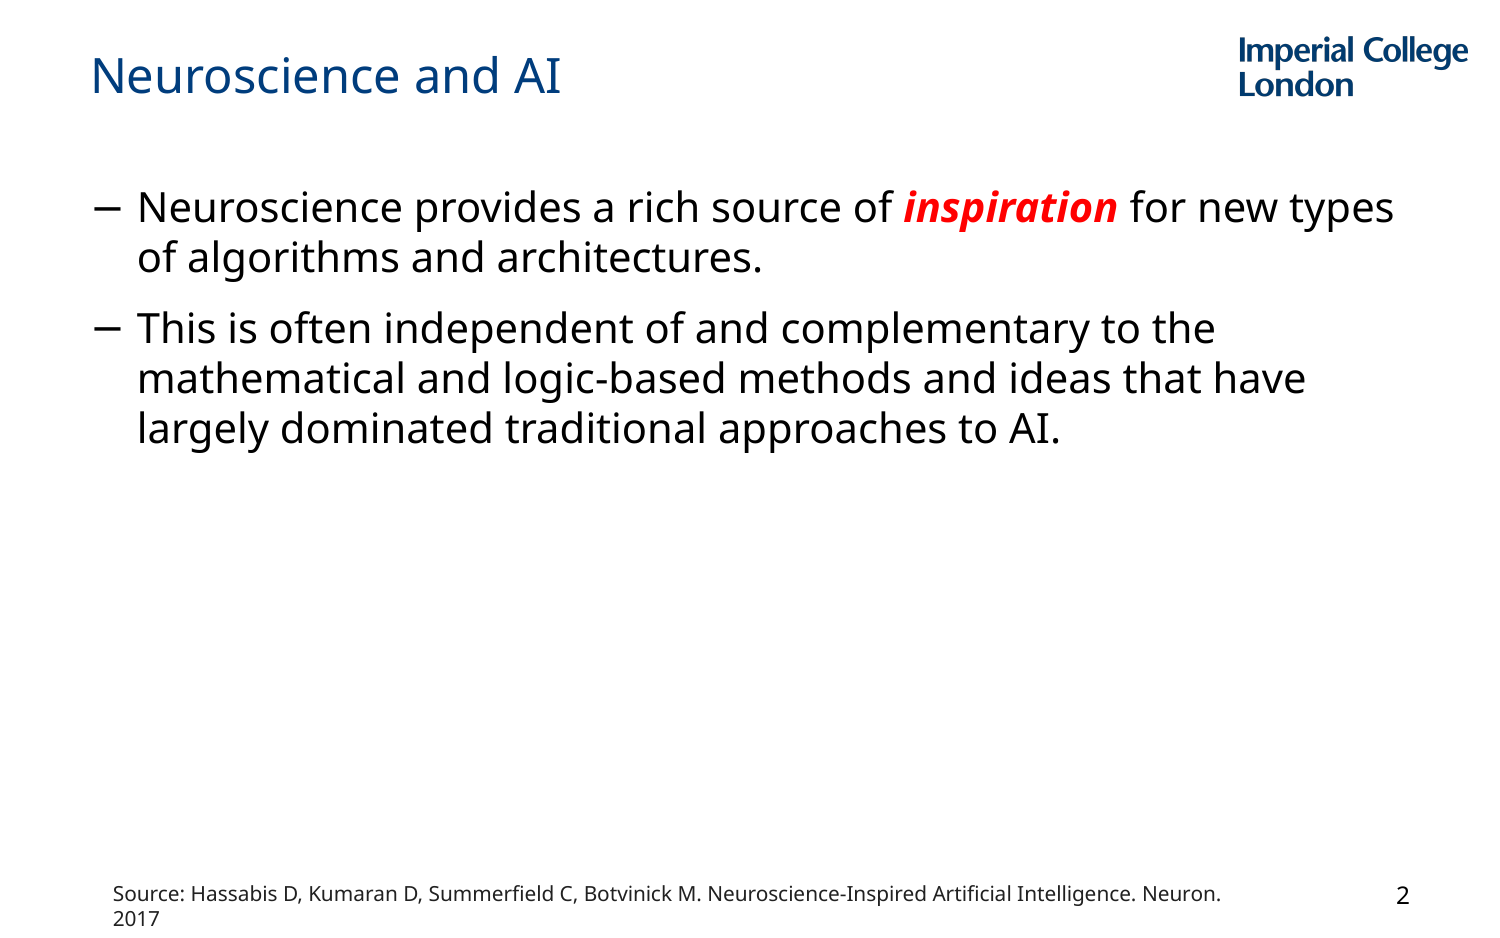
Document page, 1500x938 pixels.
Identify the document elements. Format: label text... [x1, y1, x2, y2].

list Neuroscience provides a rich source of inspiration for new types of algorithms and architectures. This is often independent of and complementary to the mathematical and logic-based methods and ideas that have largely dominated traditional approaches to AI. [75, 173, 1425, 853]
picture [1425, 18, 1486, 114]
title Neuroscience and AI [75, 0, 1425, 153]
text_box Source: Hassabis D, Kumaran D, Summerfield C, Botvinick M. Neuroscience-Inspired Artificial Intelligence. Neuron. 2017 [98, 873, 1256, 938]
slide_number 2 [1074, 872, 1426, 920]
